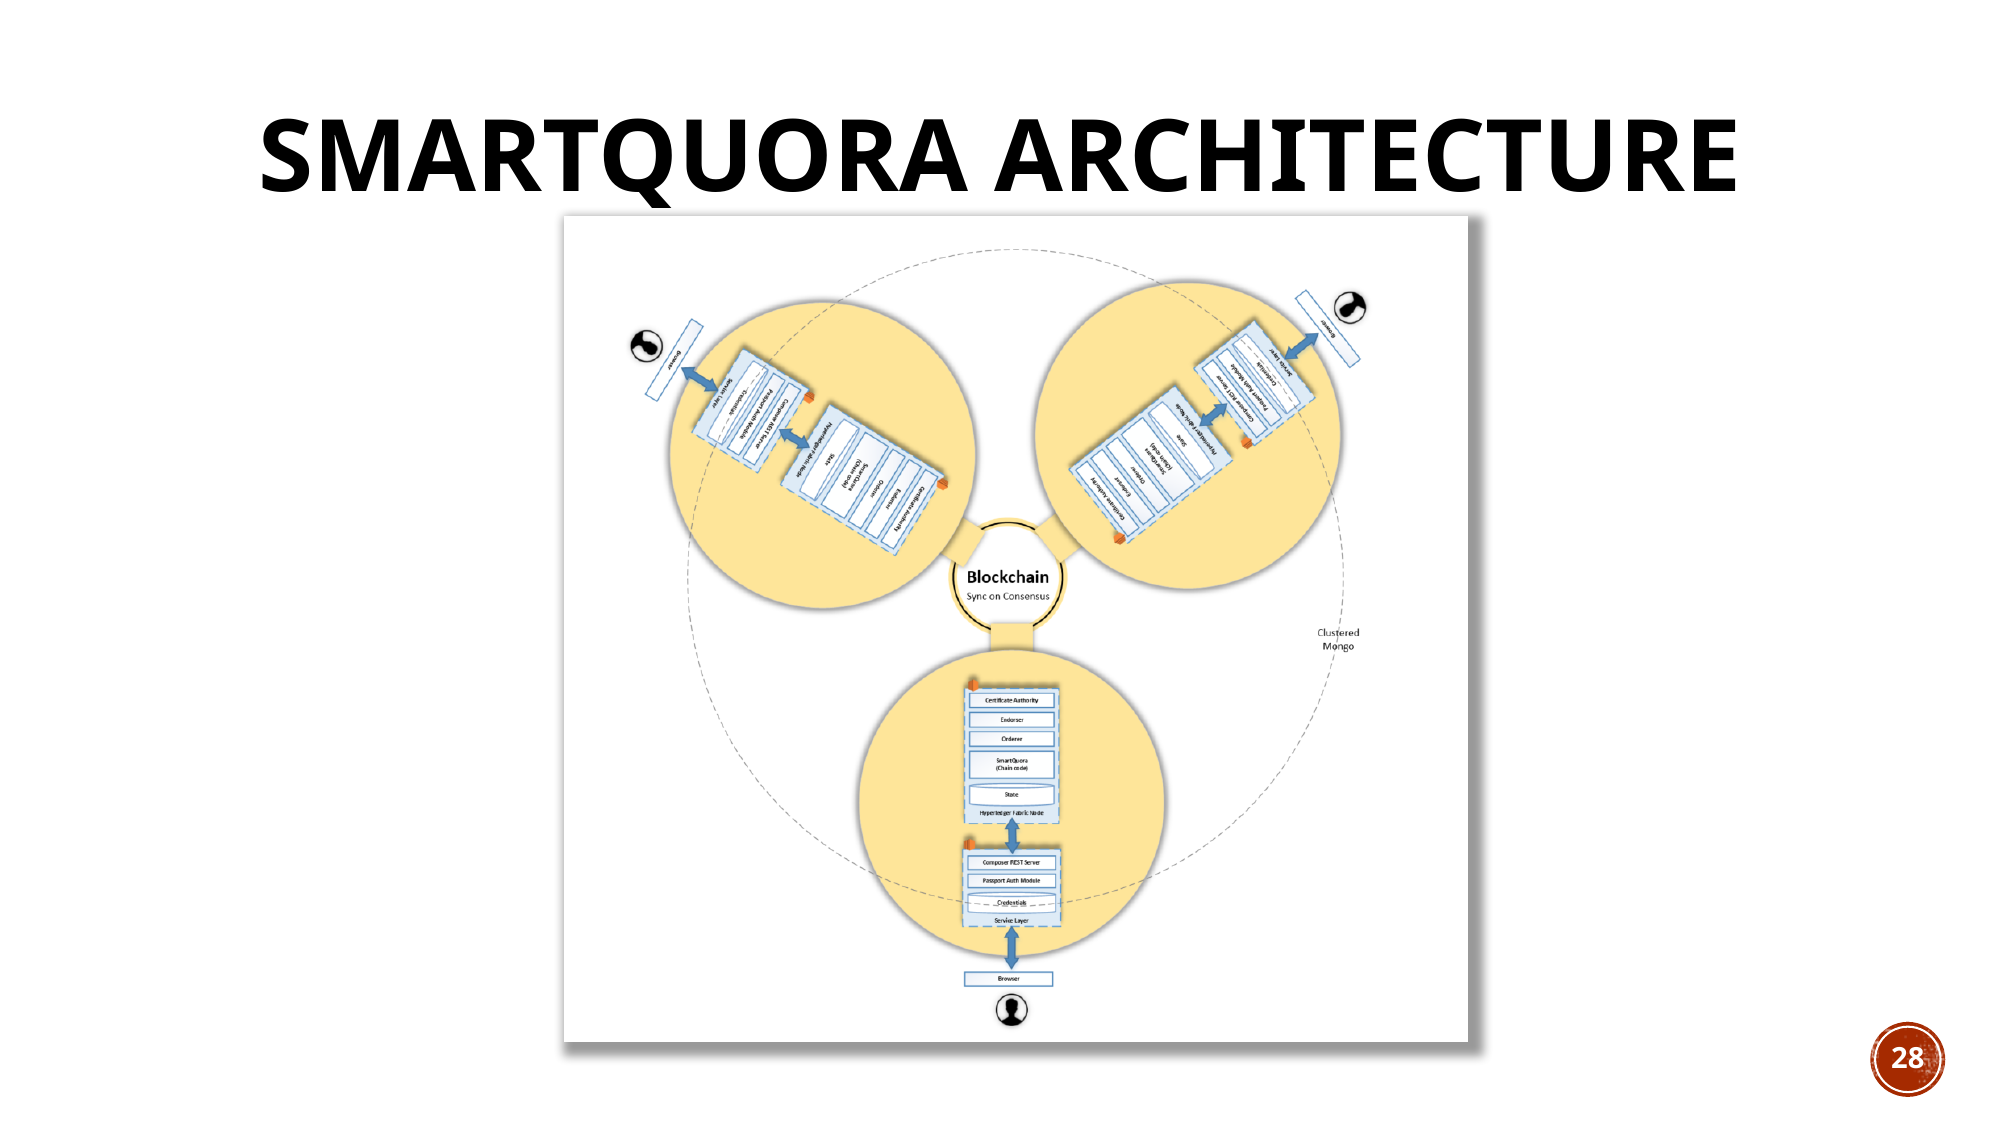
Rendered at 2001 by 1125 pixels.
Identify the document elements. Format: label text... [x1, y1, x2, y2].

picture [564, 216, 1468, 1042]
slide_number 28 [1855, 1028, 1961, 1089]
title Smartquora Architecture [131, 27, 1870, 292]
